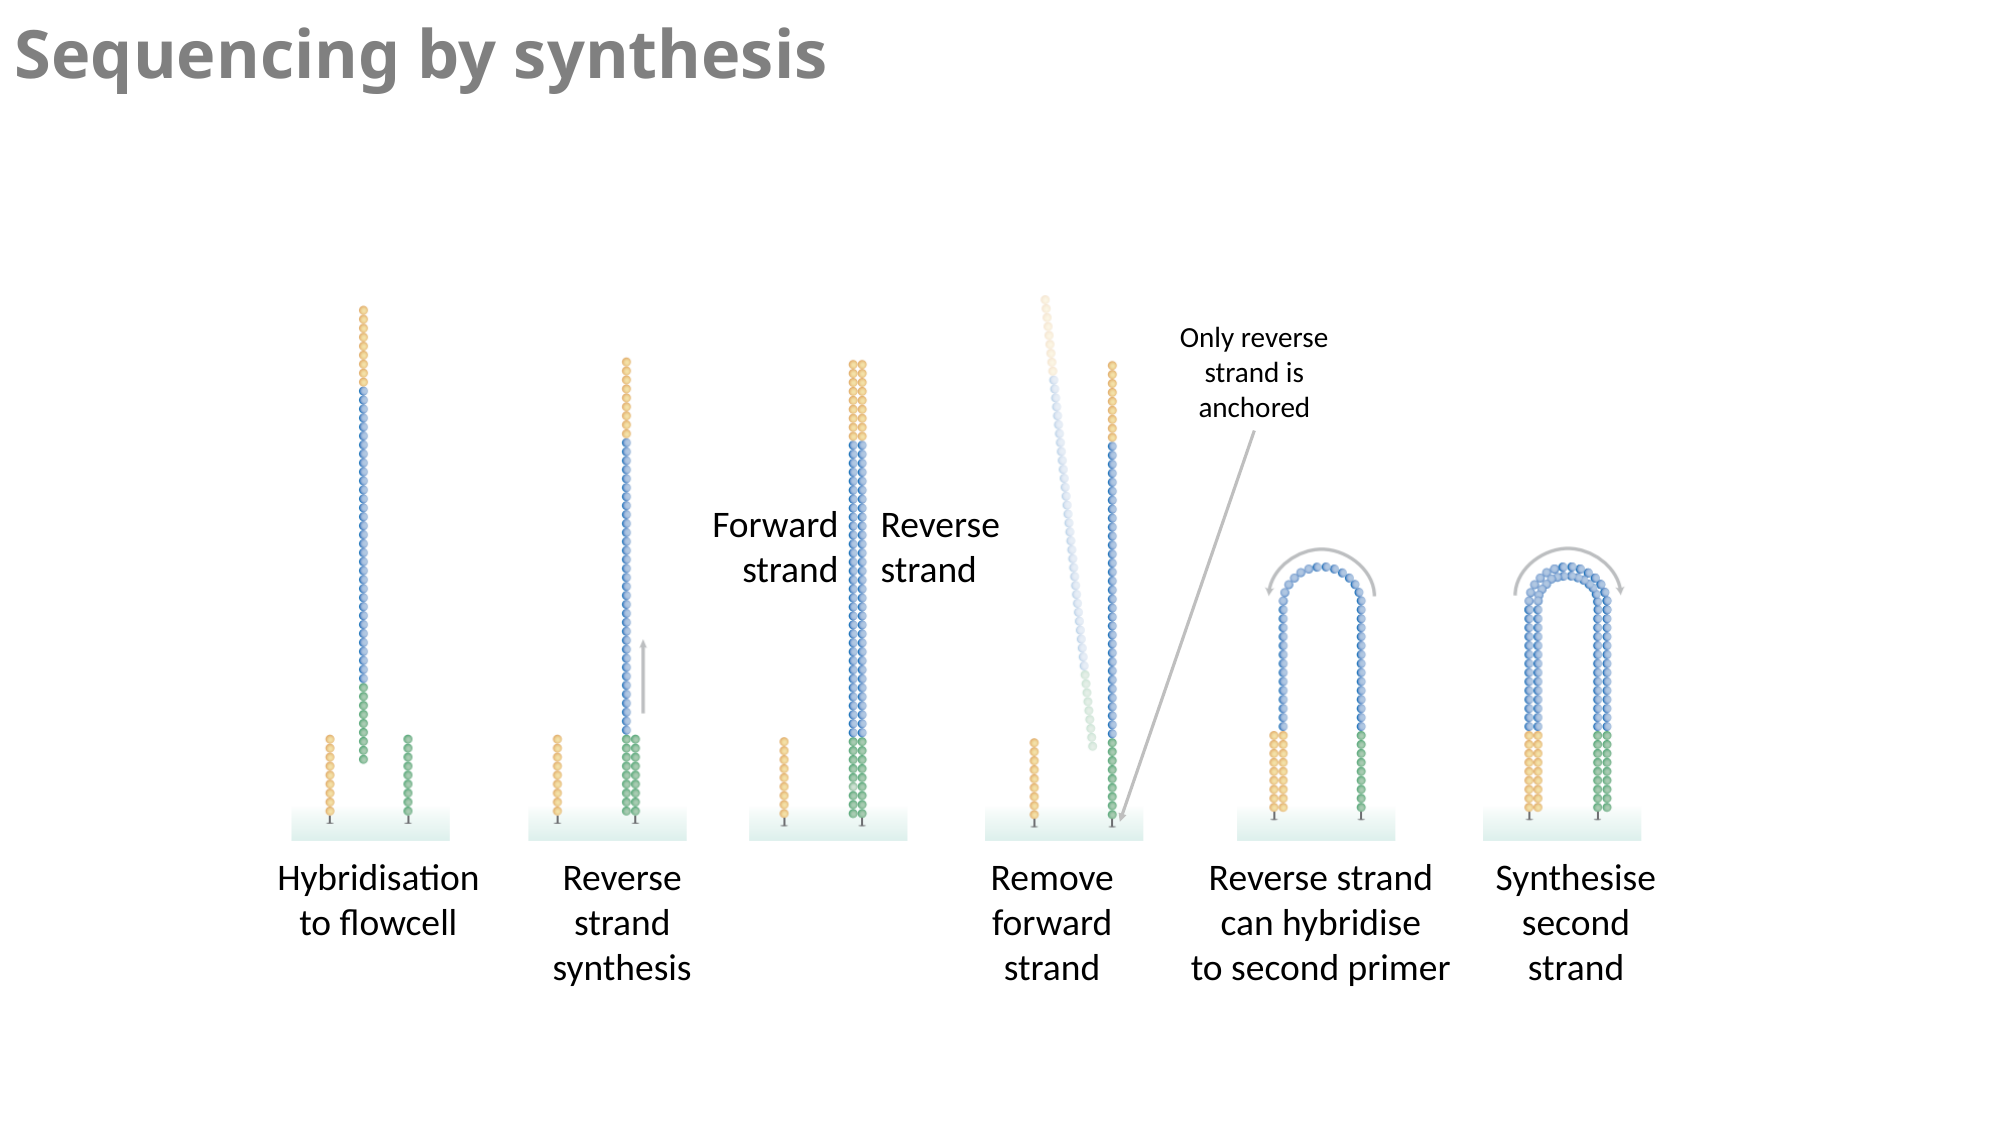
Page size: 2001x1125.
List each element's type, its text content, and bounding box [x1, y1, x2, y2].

picture [226, 276, 1728, 849]
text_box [1119, 432, 1255, 822]
text_box Reverse strand synthesis [500, 849, 745, 996]
text_box Reverse strand can hybridise to second primer [1175, 849, 1454, 996]
text_box Hybridisation to flowcell [256, 849, 500, 951]
text_box Sequencing by synthesis [0, 14, 1975, 221]
text_box Remove forward strand [930, 849, 1175, 996]
text_box Synthesise second strand [1454, 849, 1698, 996]
